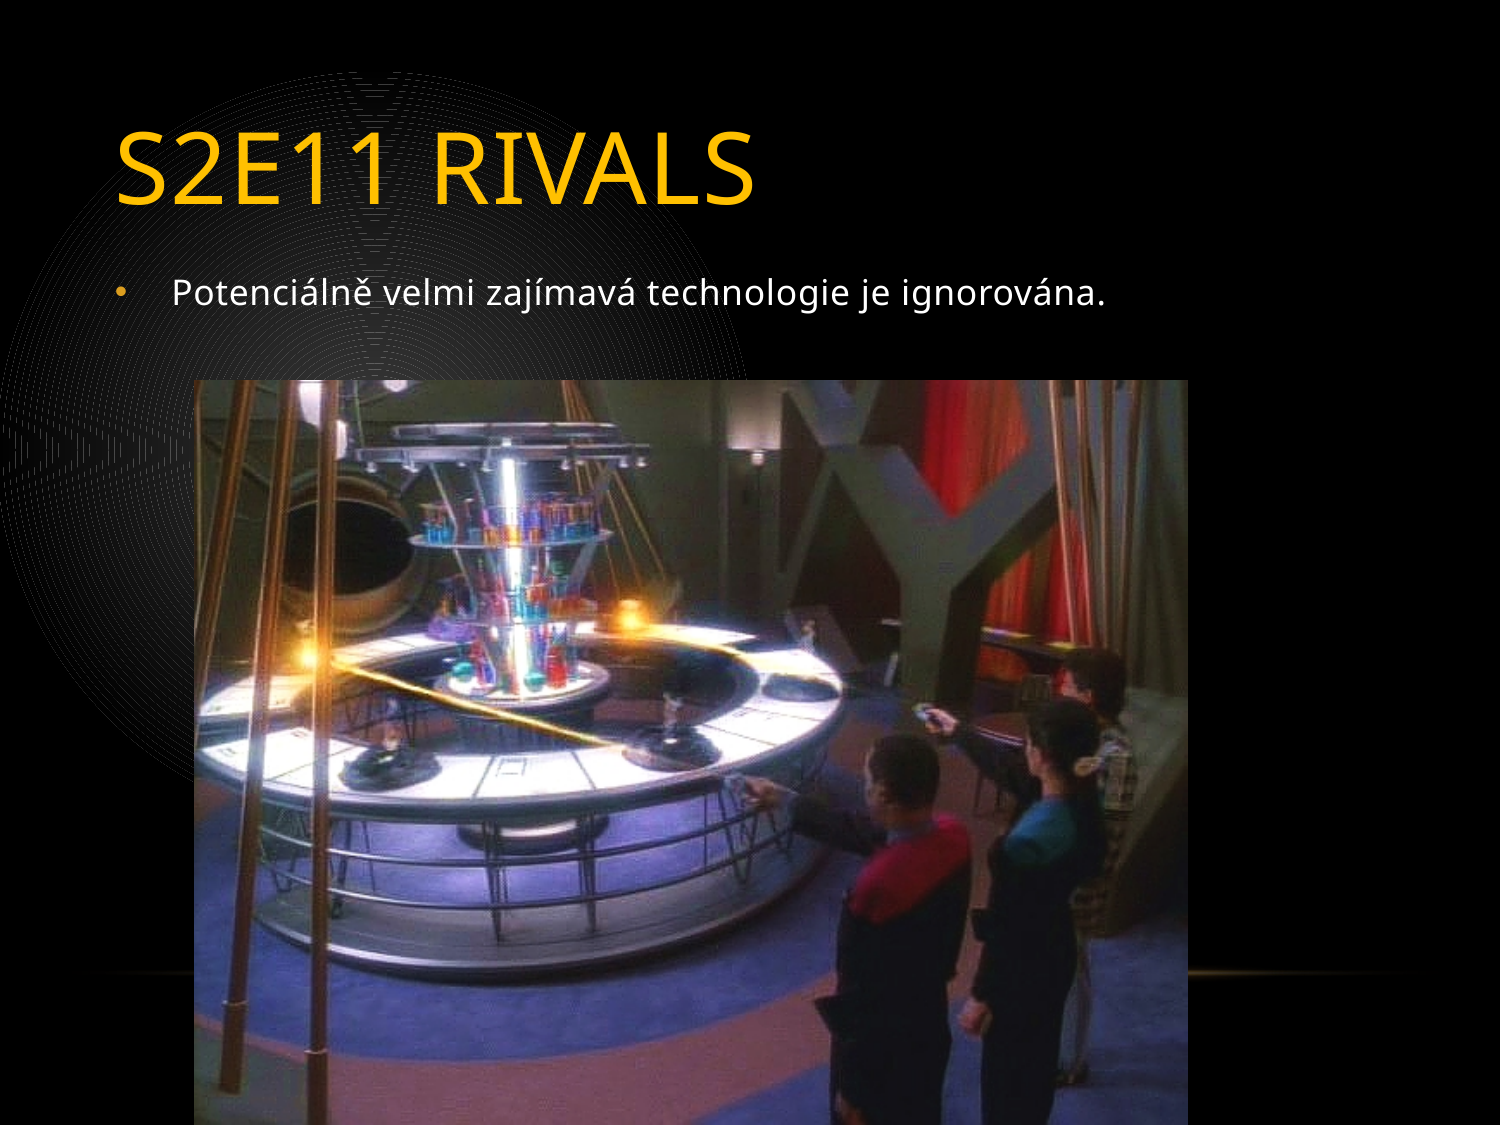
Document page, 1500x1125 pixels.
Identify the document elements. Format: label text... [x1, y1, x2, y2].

title S2E11 RIVALS [99, 45, 1400, 233]
picture [0, 0, 1500, 1125]
list Potenciálně velmi zajímavá technologie je ignorována. [99, 262, 1400, 938]
